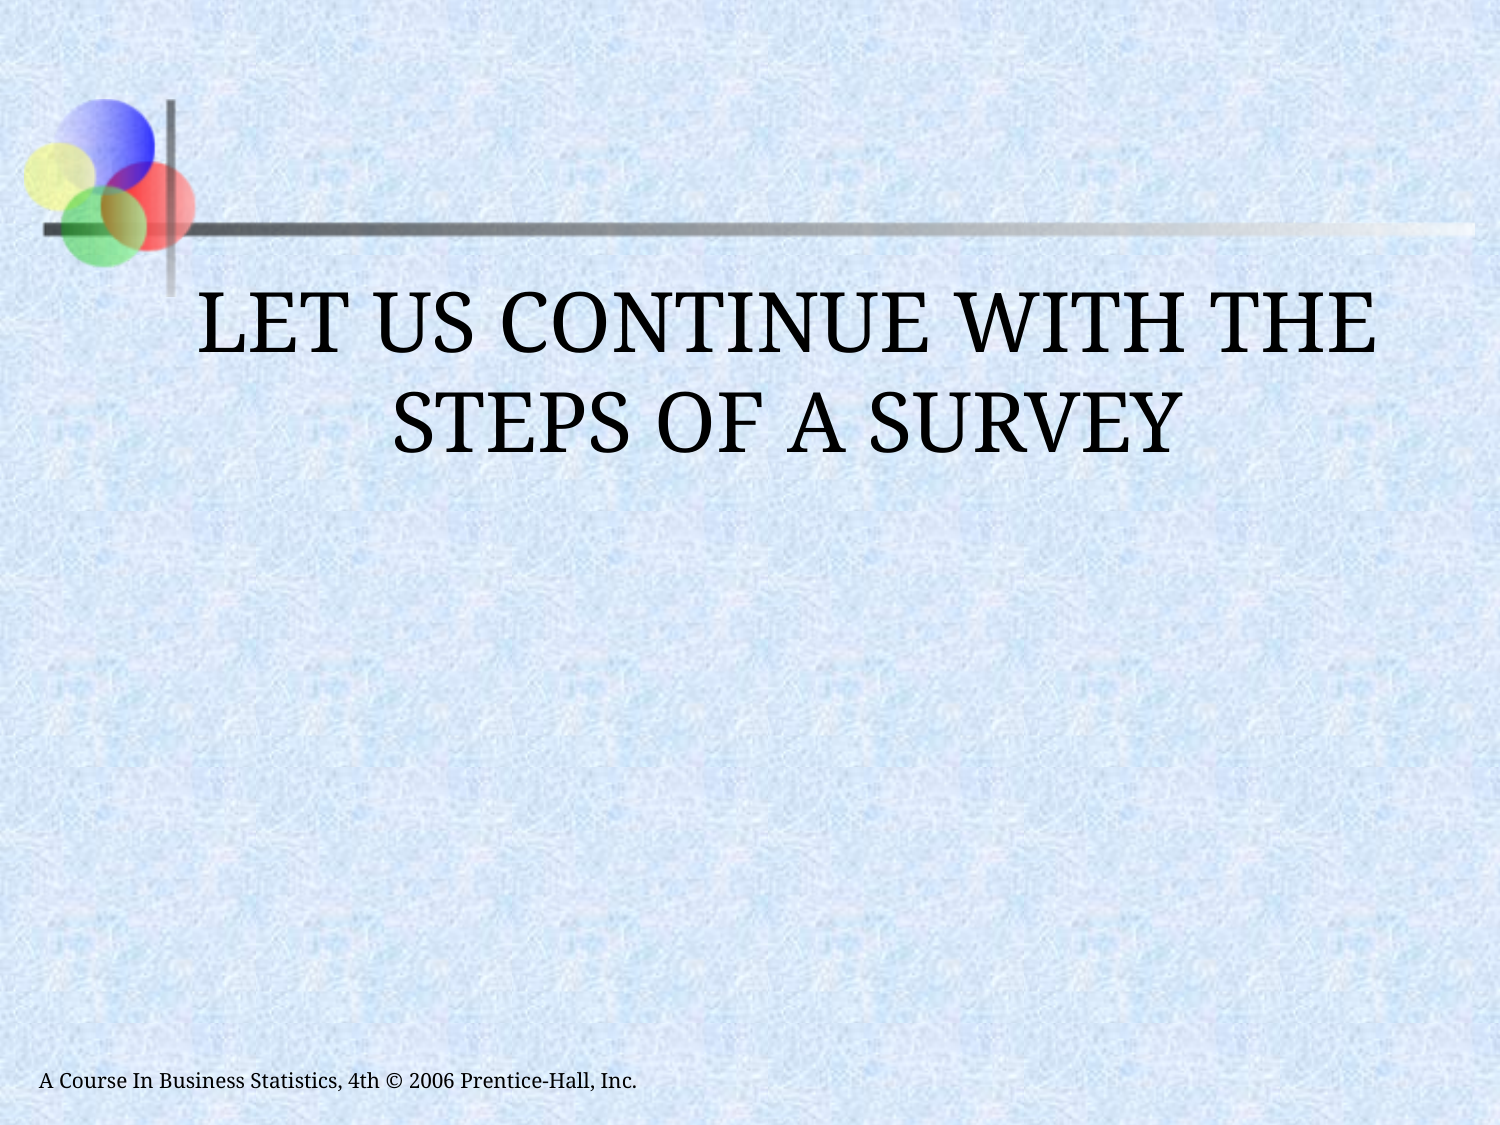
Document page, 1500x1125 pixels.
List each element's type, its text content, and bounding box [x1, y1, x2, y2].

footer A Course In Business Statistics, 4th © 2006 Prentice-Hall, Inc. [24, 1050, 788, 1104]
picture [0, 0, 1500, 1125]
list LET US CONTINUE WITH THE STEPS OF A SURVEY [125, 262, 1450, 938]
